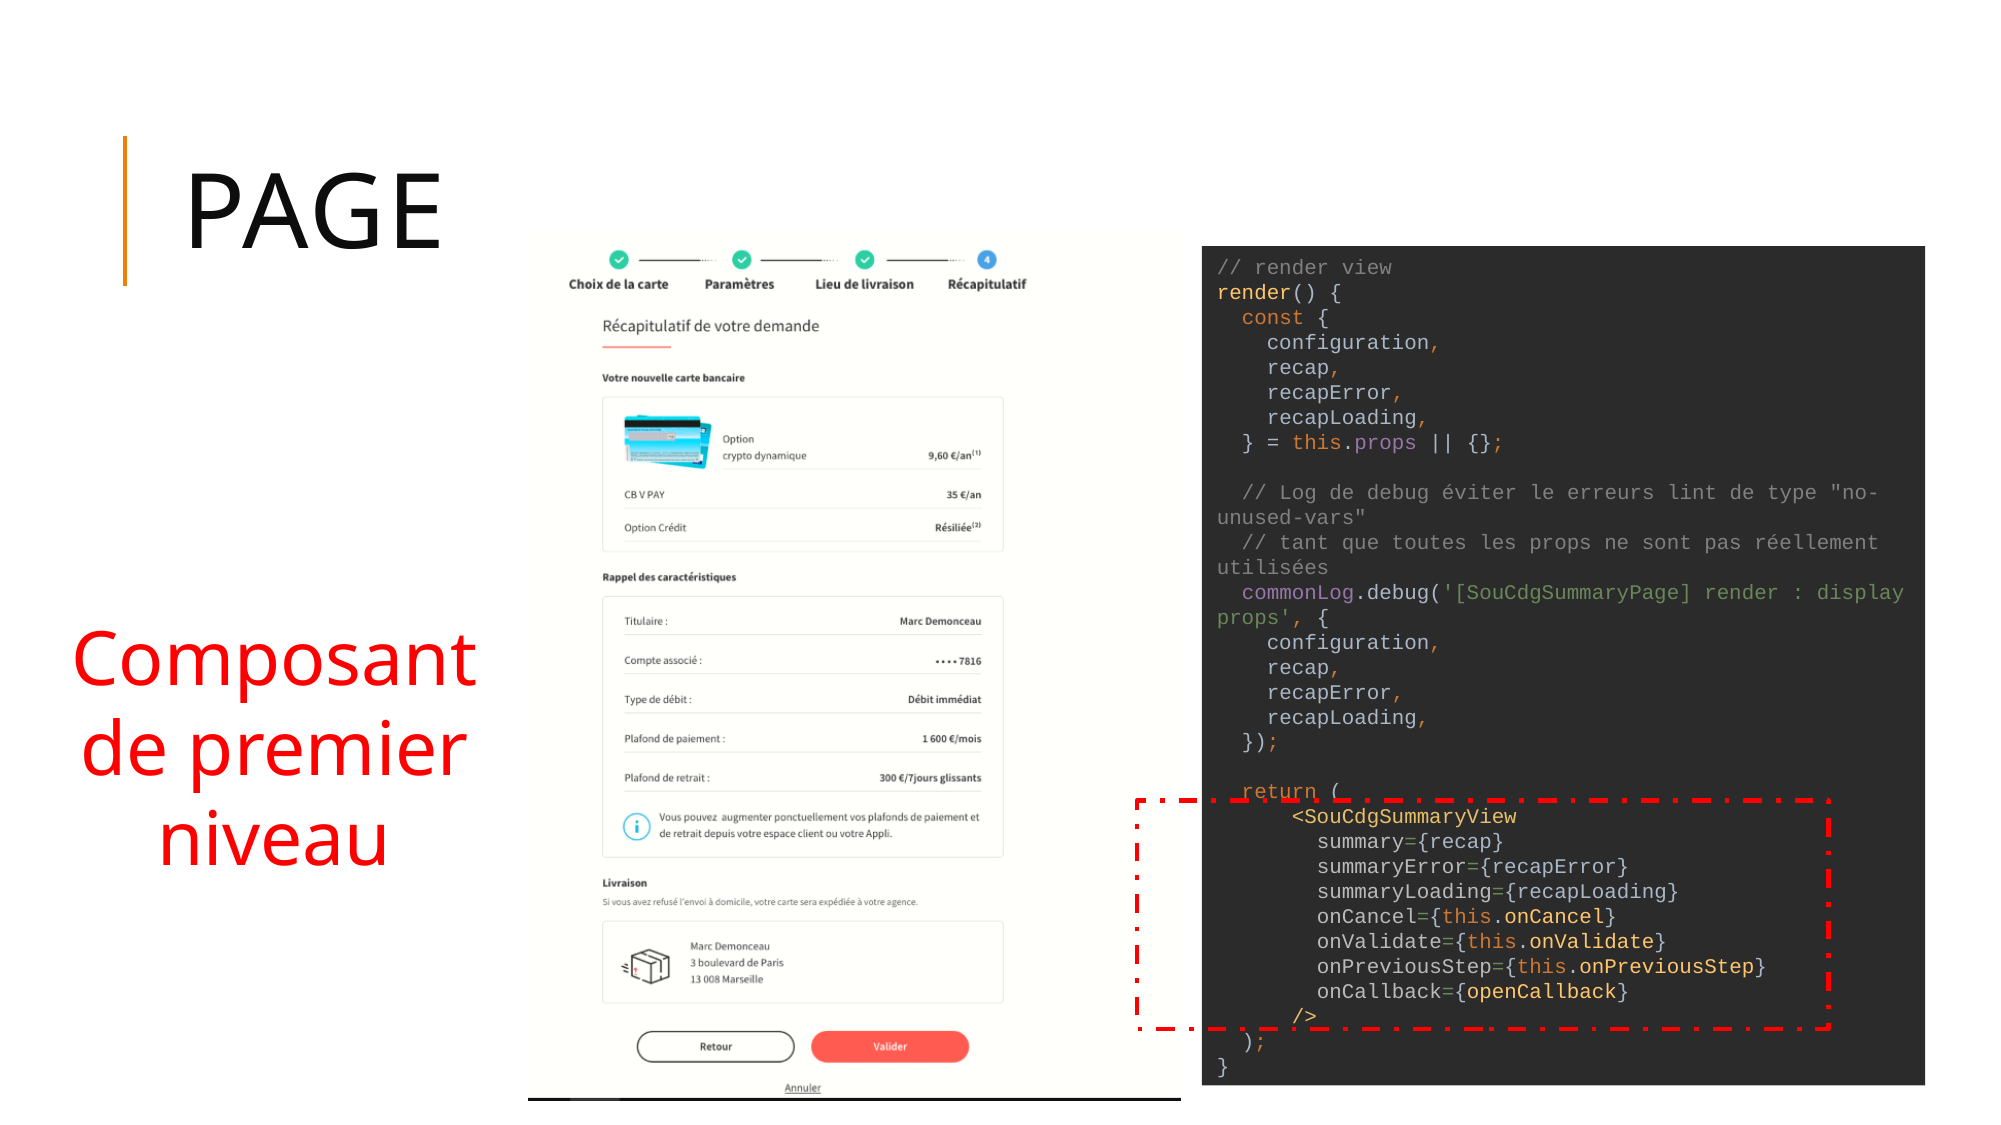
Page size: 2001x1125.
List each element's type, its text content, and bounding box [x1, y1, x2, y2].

text_box [1187, 799, 1830, 1030]
picture [527, 230, 1181, 1101]
title page [168, 96, 1763, 342]
text_box // render view render() { const { configuration, recap, recapError, recapLoading, } = this.props || {}; // Log de debug éviter le erreurs lint de type "no-unused-vars" // tant que toutes les props ne sont pas réellement utilisées commonLog.debug('[SouCdgSummaryPage] render : display props', { configuration, recap, recapError, recapLoading, }); return ( <SouCdgSummaryView summary={recap} summaryError={recapError} summaryLoading={recapLoading} onCancel={this.onCancel} onValidate={this.onValidate} onPreviousStep={this.onPreviousStep} onCallback={openCallback} /> ); } [1201, 246, 1926, 1086]
text_box Composant de premier niveau [20, 603, 520, 889]
